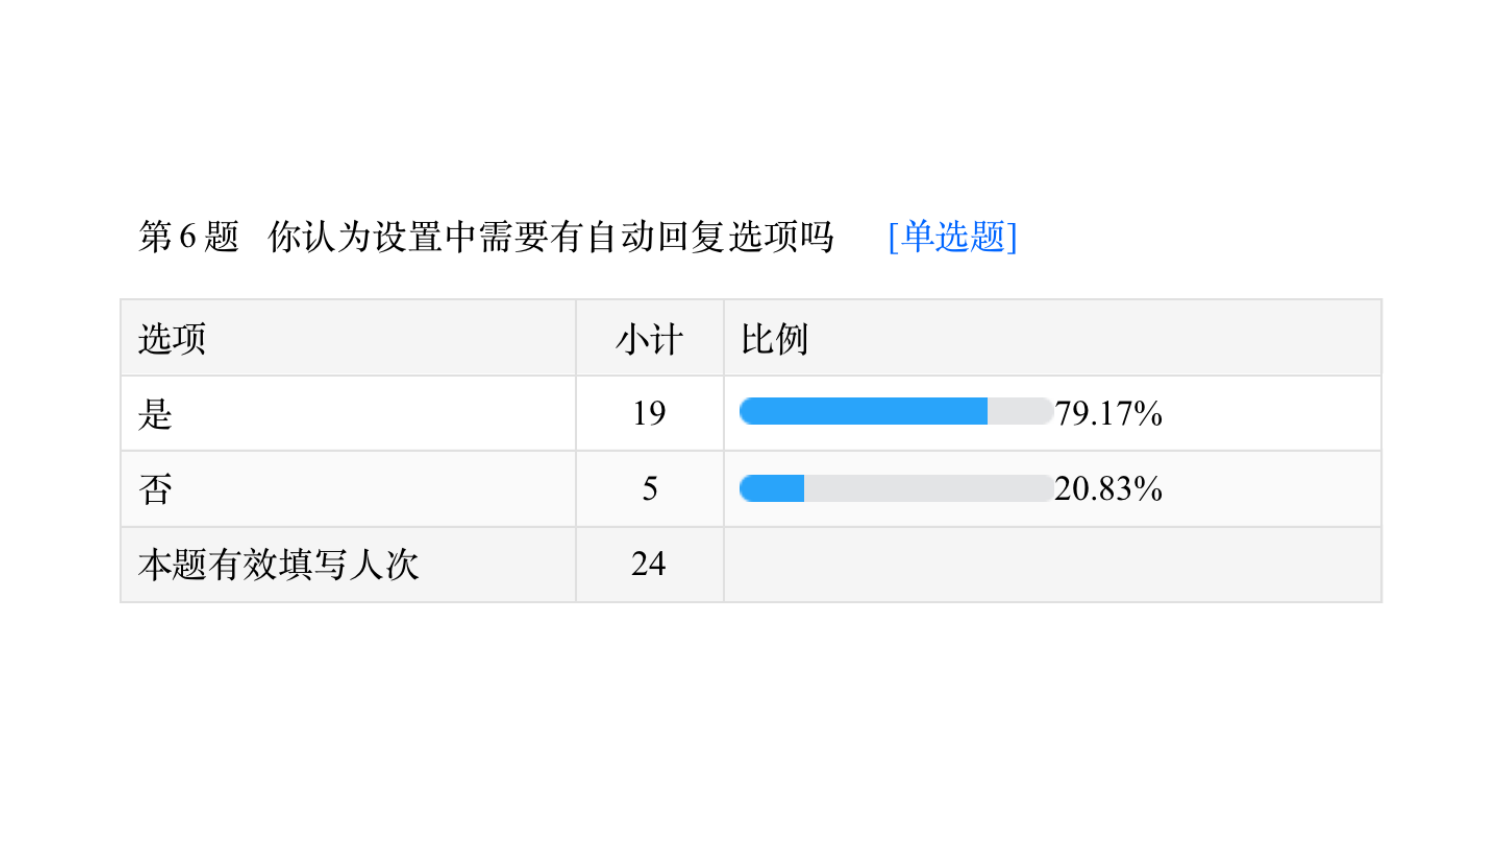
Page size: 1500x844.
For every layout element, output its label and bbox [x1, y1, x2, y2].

picture [81, 199, 1419, 644]
